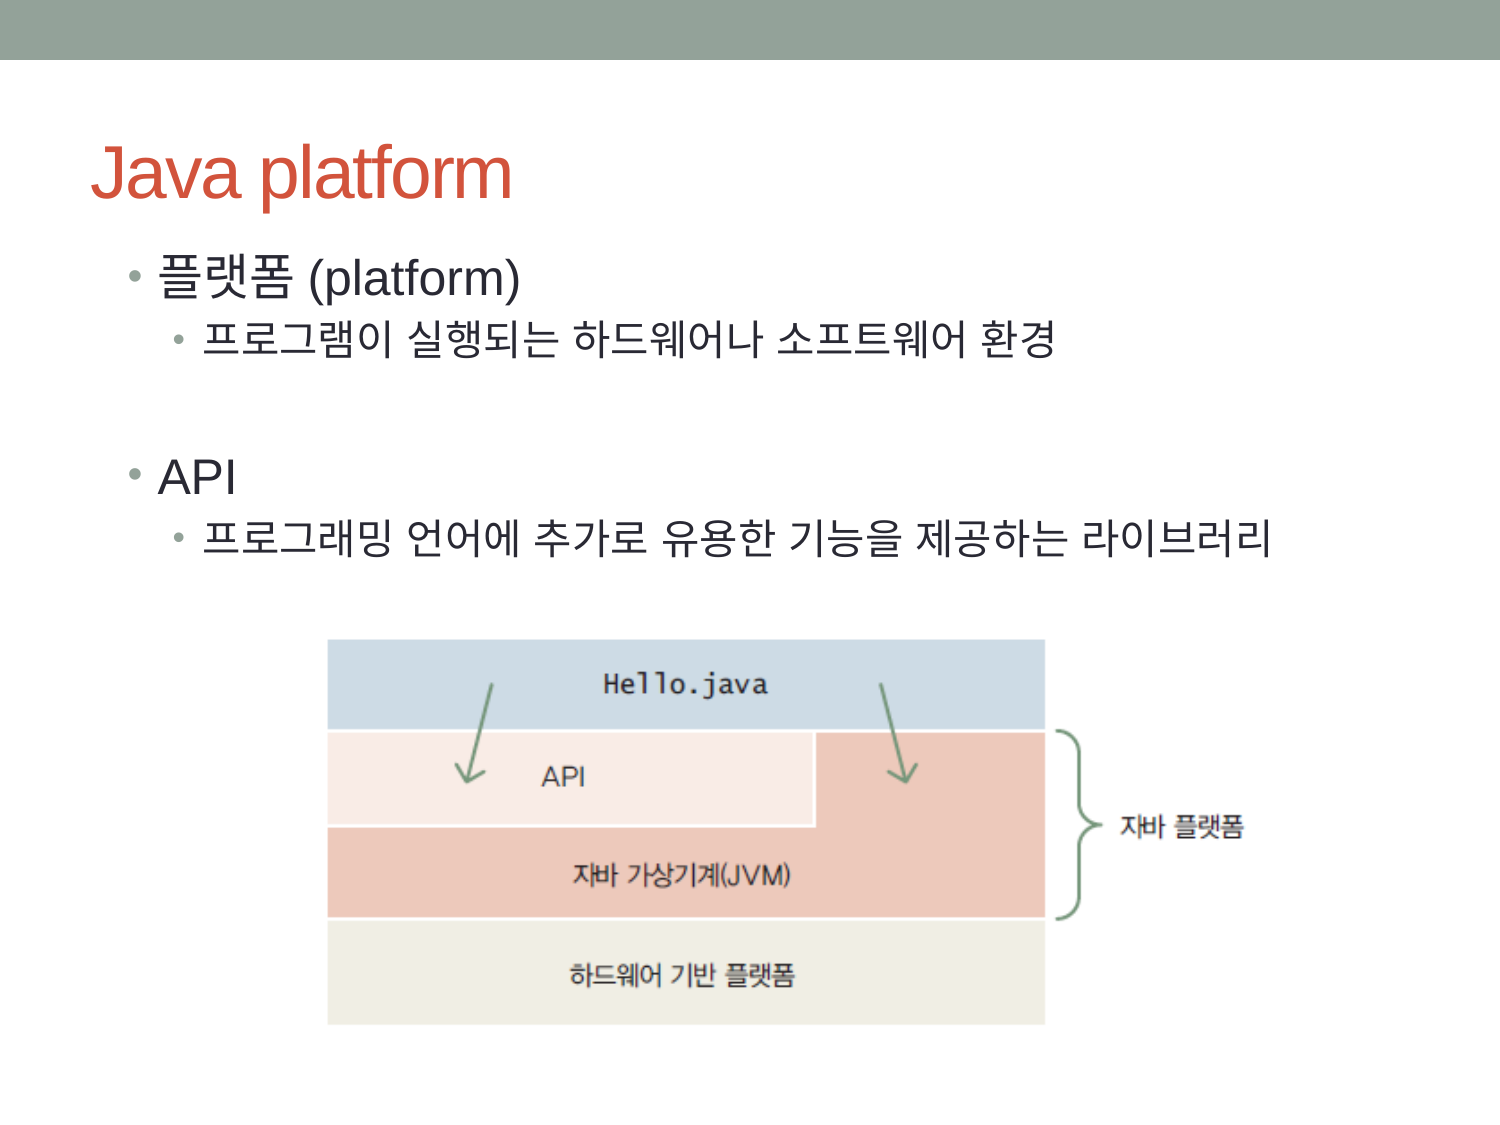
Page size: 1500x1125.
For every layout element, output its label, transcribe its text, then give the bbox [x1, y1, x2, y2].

picture [253, 597, 1337, 1052]
list 플랫폼(platform) 프로그램이 실행되는 하드웨어나 소프트웨어 환경 API 프로그래밍 언어에 추가로 유용한 기능을 제공하는 라이브러리 [112, 238, 1460, 920]
title Java platform [75, 87, 1425, 250]
